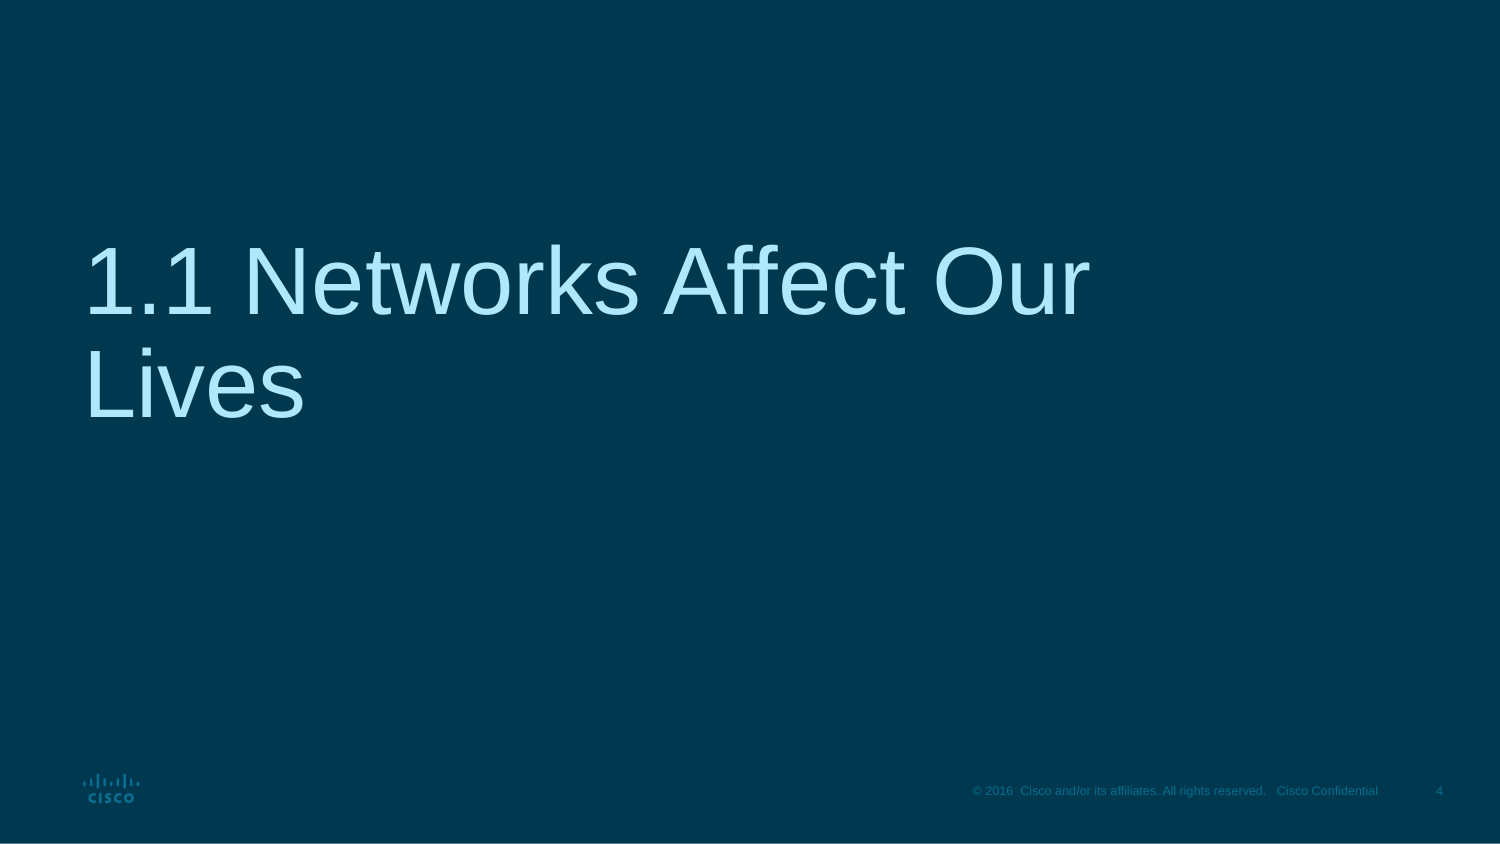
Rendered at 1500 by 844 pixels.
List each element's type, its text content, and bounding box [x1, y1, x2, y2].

title 1.1 Networks Affect Our Lives [68, 150, 1315, 446]
